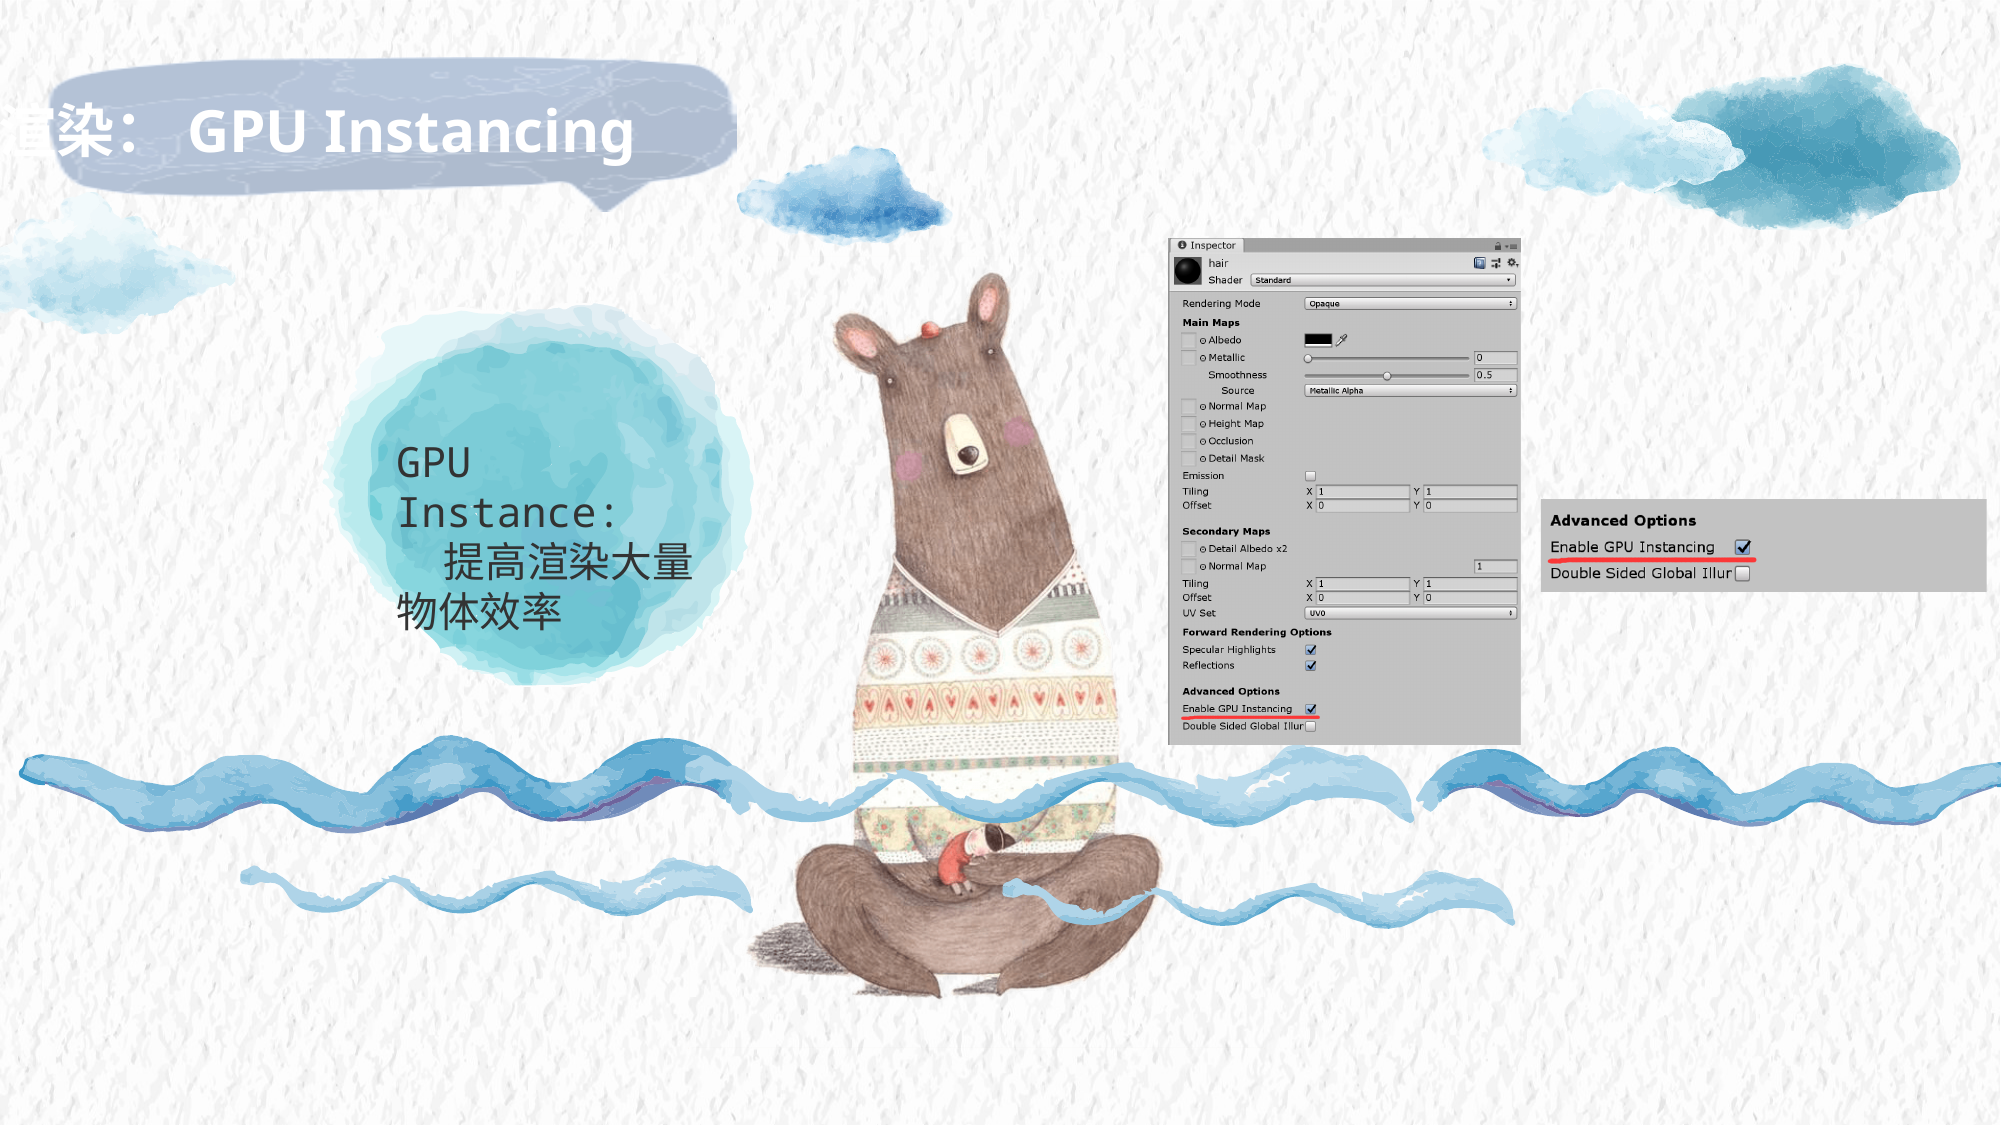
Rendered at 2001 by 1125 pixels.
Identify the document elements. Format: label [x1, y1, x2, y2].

picture [0, 0, 2000, 1125]
text_box [46, 57, 737, 212]
text_box [317, 299, 761, 687]
